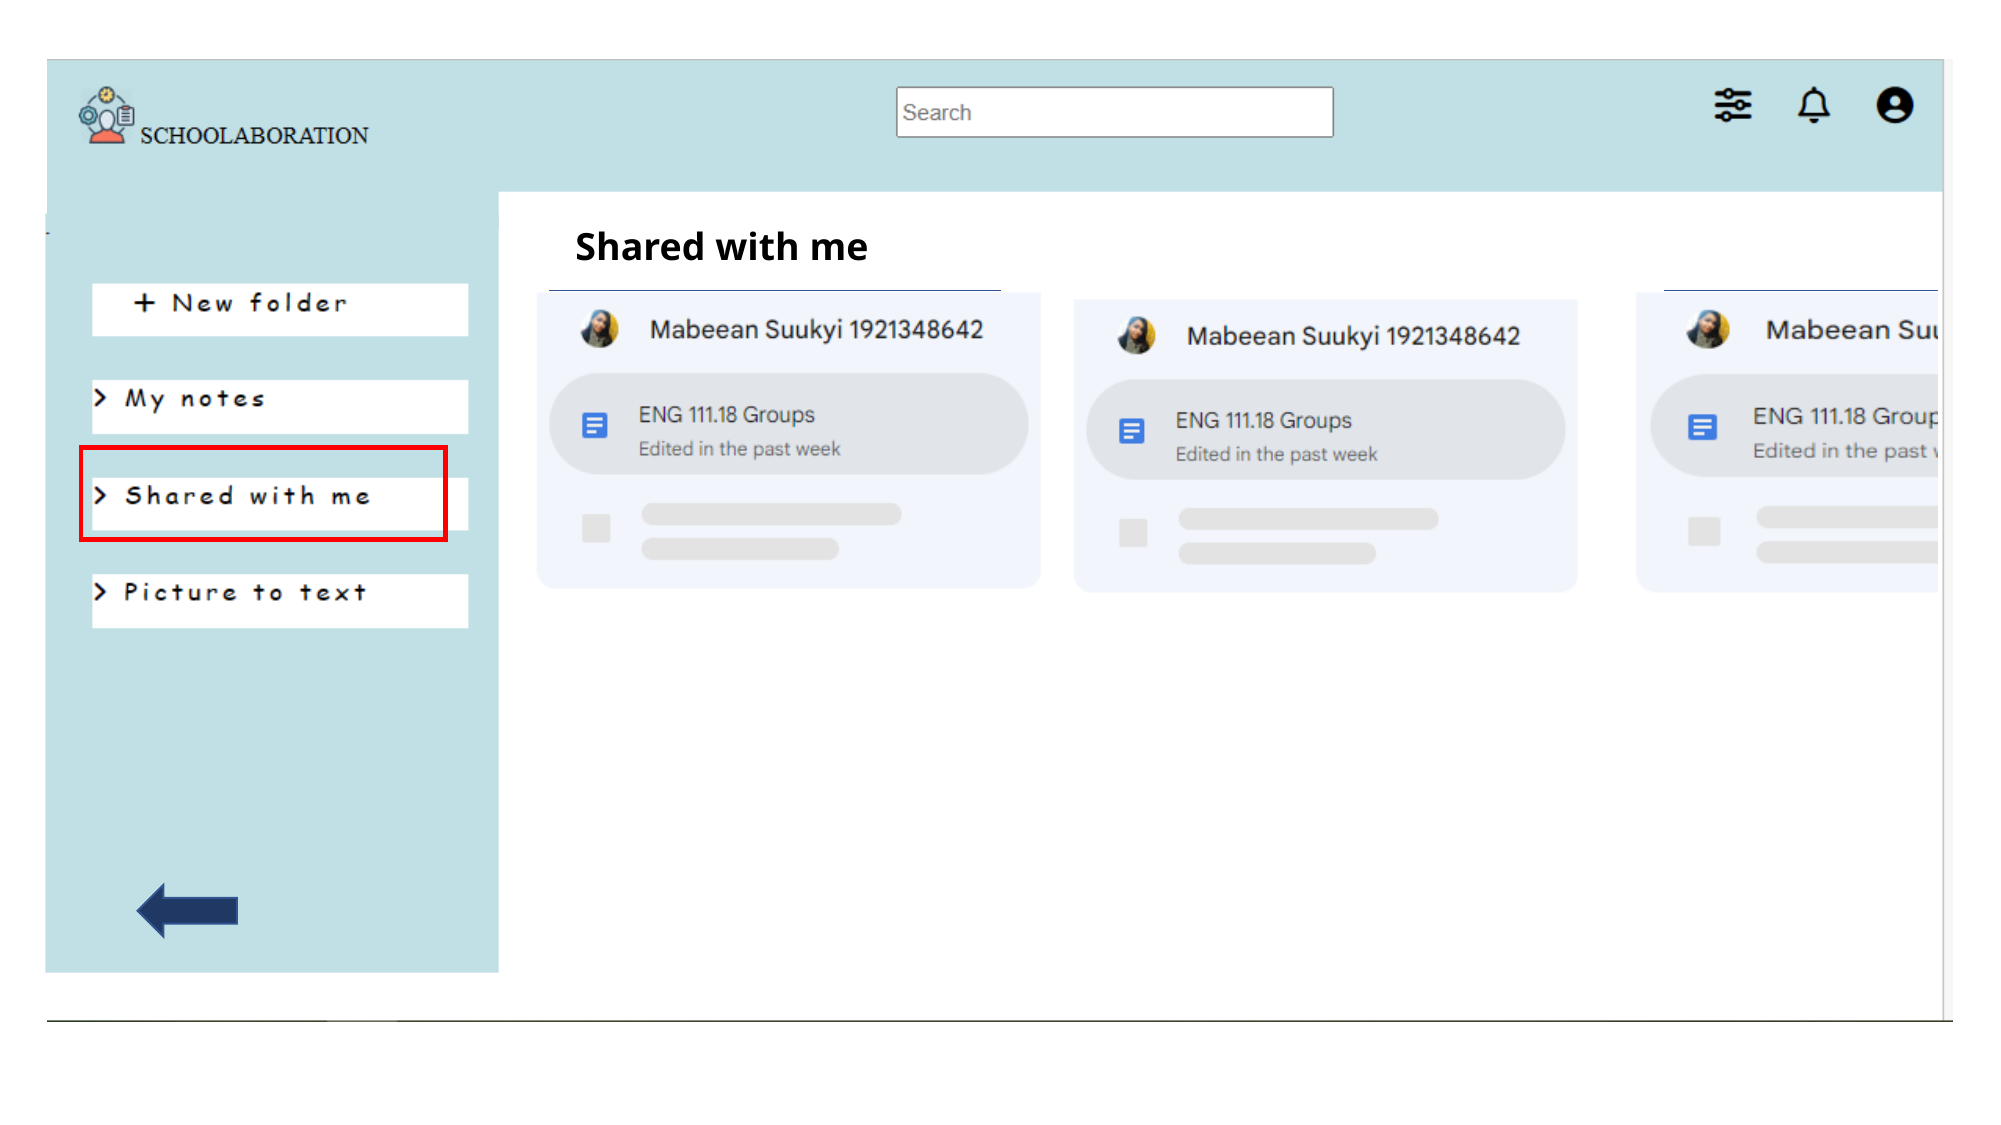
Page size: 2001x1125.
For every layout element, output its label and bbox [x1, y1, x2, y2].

picture [39, 59, 1953, 1022]
